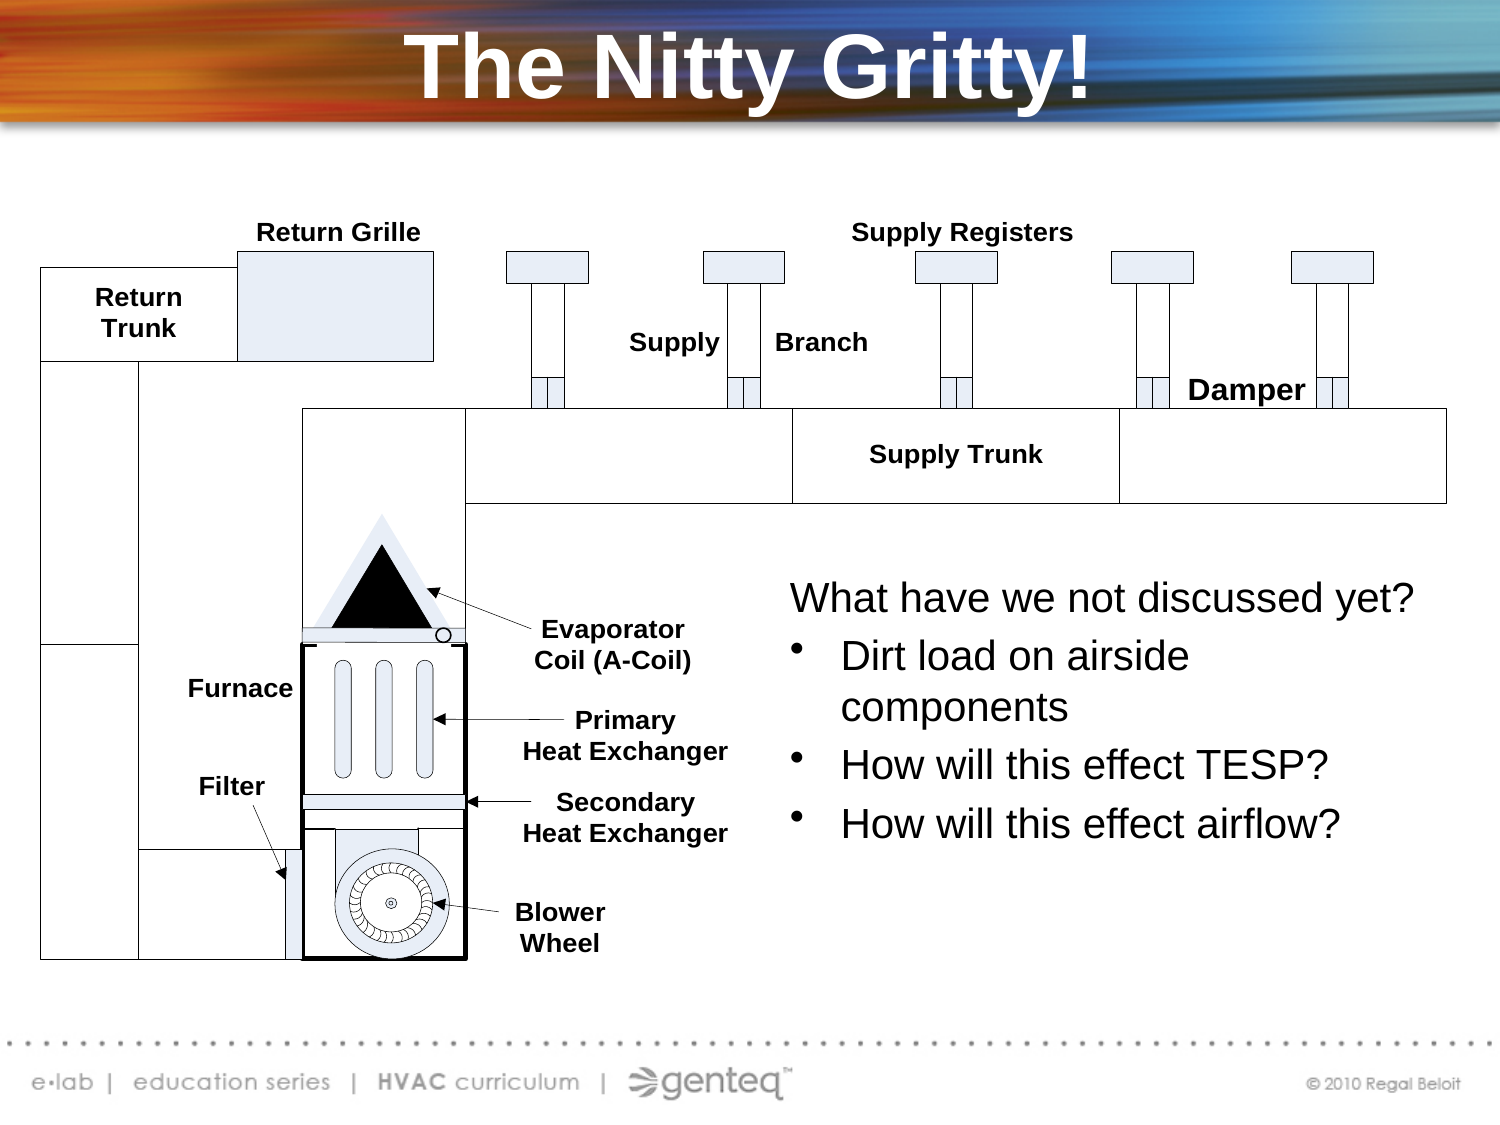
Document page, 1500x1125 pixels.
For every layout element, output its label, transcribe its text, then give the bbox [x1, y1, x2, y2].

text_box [37, 212, 1451, 967]
picture [0, 0, 1500, 1125]
title The Nitty Gritty! [75, 0, 1425, 188]
